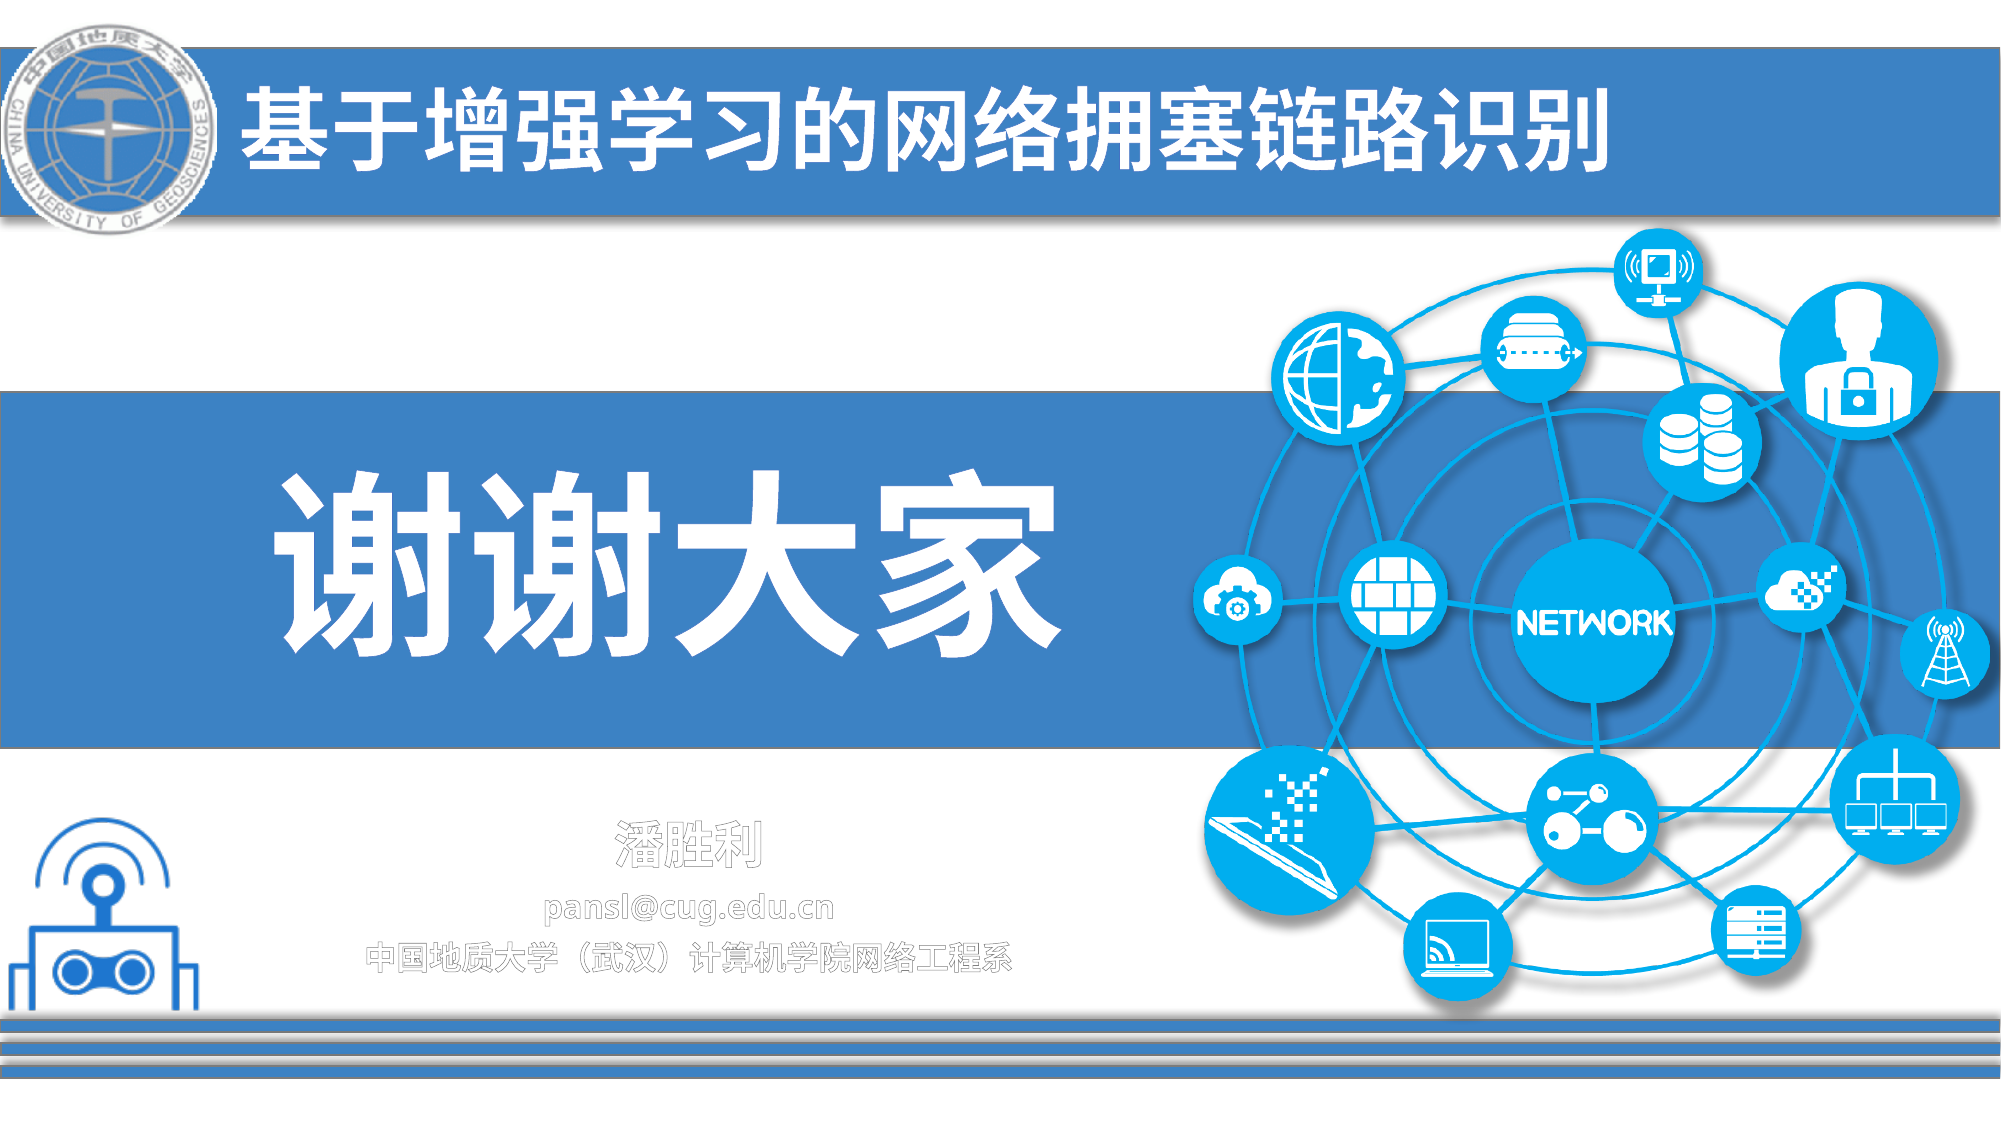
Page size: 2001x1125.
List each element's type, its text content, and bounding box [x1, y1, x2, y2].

title 基于增强学习的网络拥塞链路识别 [223, 59, 2000, 209]
text_box 谢谢大家 [251, 432, 1082, 688]
picture [1, 22, 217, 239]
picture [1182, 219, 2001, 1009]
text_box 潘胜利 pansl@cug.edu.cn 中国地质大学（武汉）计算机学院网络工程系 [205, 812, 1173, 985]
picture [0, 811, 206, 1021]
